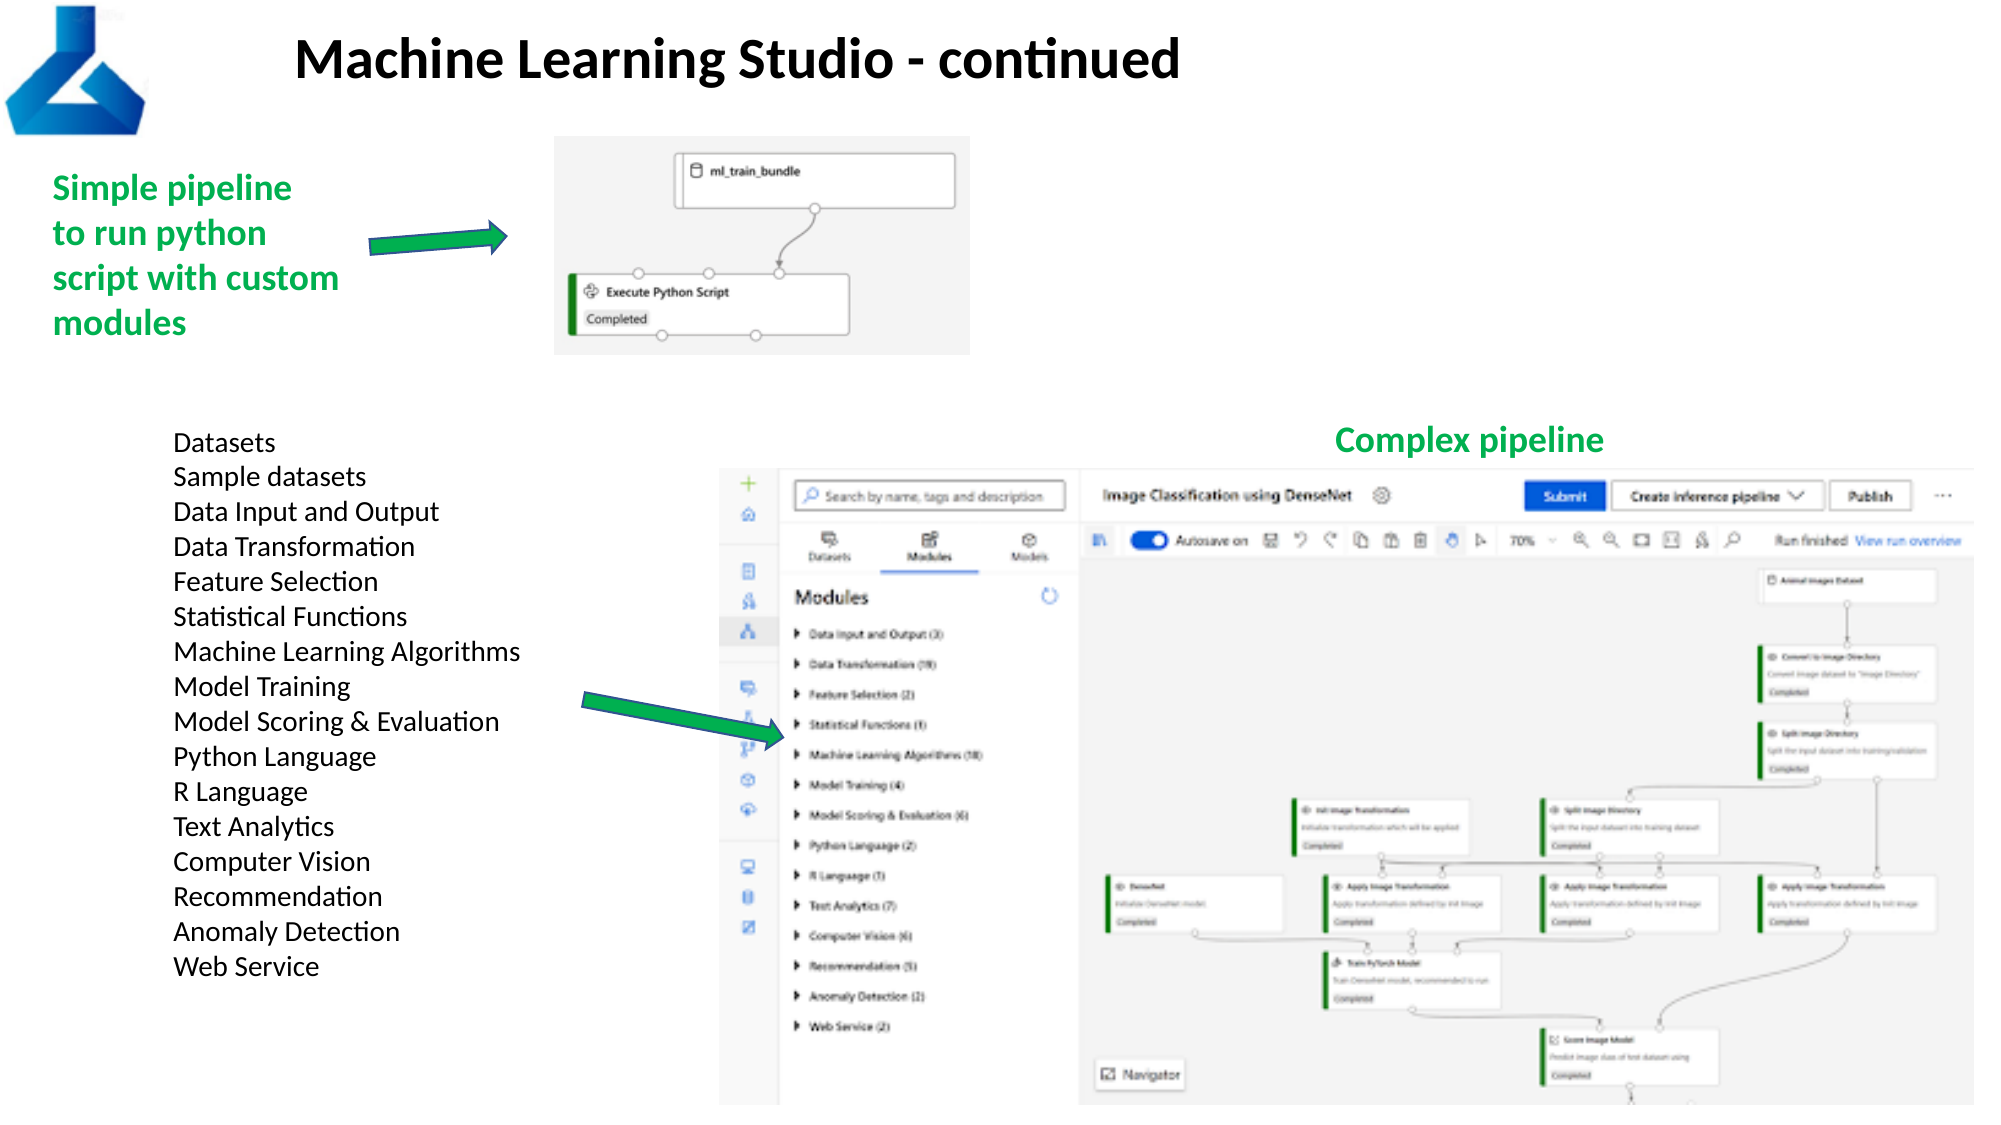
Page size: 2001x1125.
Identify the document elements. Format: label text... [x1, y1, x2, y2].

text_box Machine Learning Studio - continued [279, 12, 1376, 98]
text_box Simple pipeline to run python script with custom modules [38, 155, 367, 351]
text_box Complex pipeline [1320, 407, 1679, 468]
picture [719, 468, 1974, 1105]
text_box [368, 219, 508, 256]
picture [2, 2, 149, 138]
text_box [580, 691, 719, 734]
text_box Datasets Sample datasets Data Input and Output Data Transformation Feature Selection Statistical Functions Machine Learning Algorithms Model Training Model Scoring & Evaluation Python Language R Language Text Analytics Computer Vision Recommendation Anomaly Detection Web Service [158, 415, 574, 990]
picture [554, 136, 970, 355]
